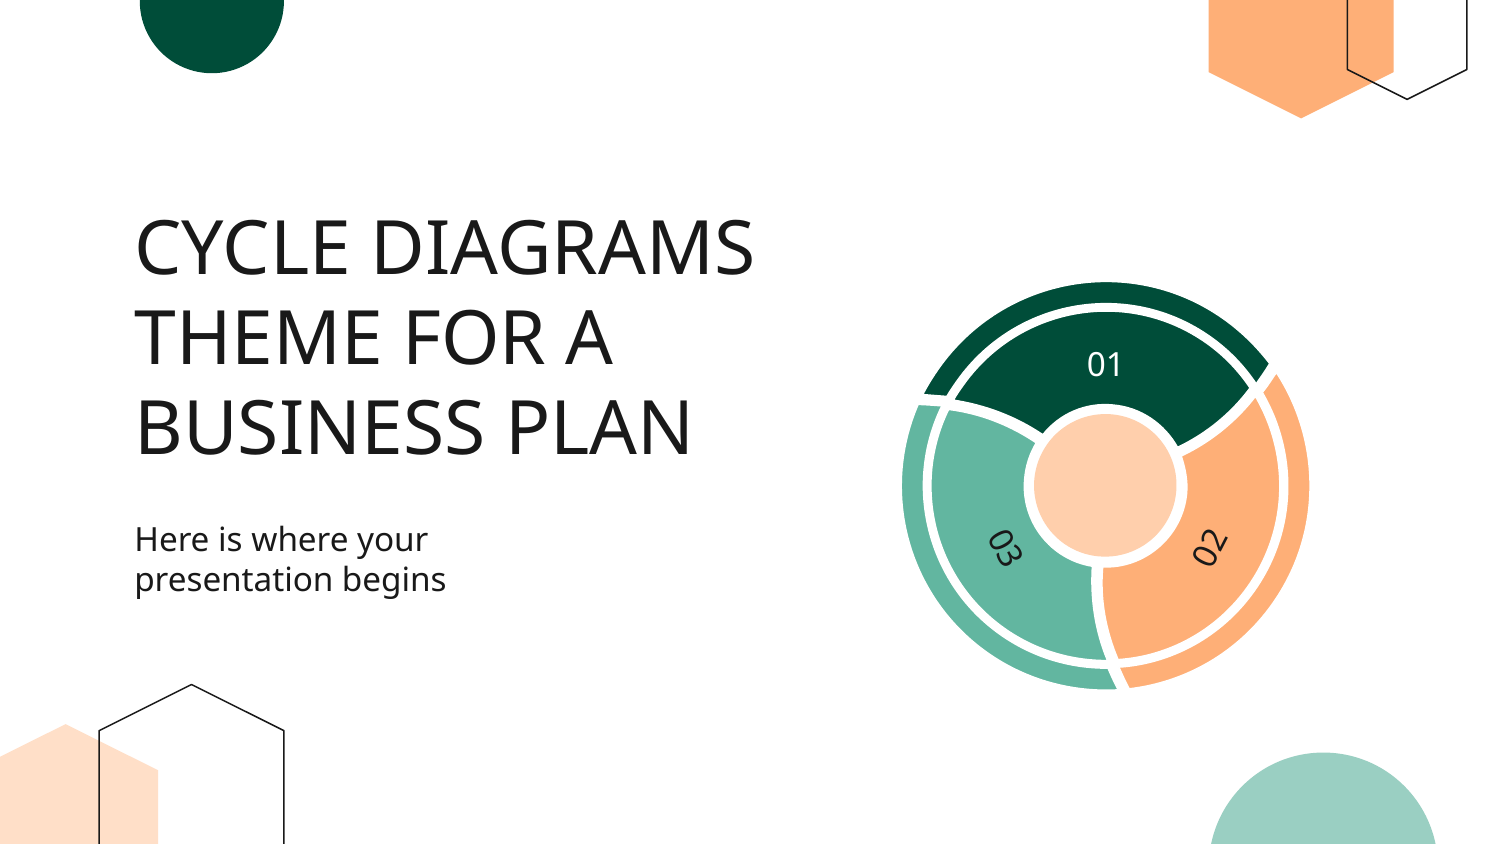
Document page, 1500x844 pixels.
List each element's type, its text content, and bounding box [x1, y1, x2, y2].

subtitle Here is where your presentation begins [119, 503, 562, 611]
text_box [920, 200, 1277, 549]
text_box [1198, 372, 1384, 729]
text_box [823, 389, 1194, 727]
title CYCLE DIAGRAMS THEME FOR A BUSINESS PLAN [119, 159, 848, 485]
